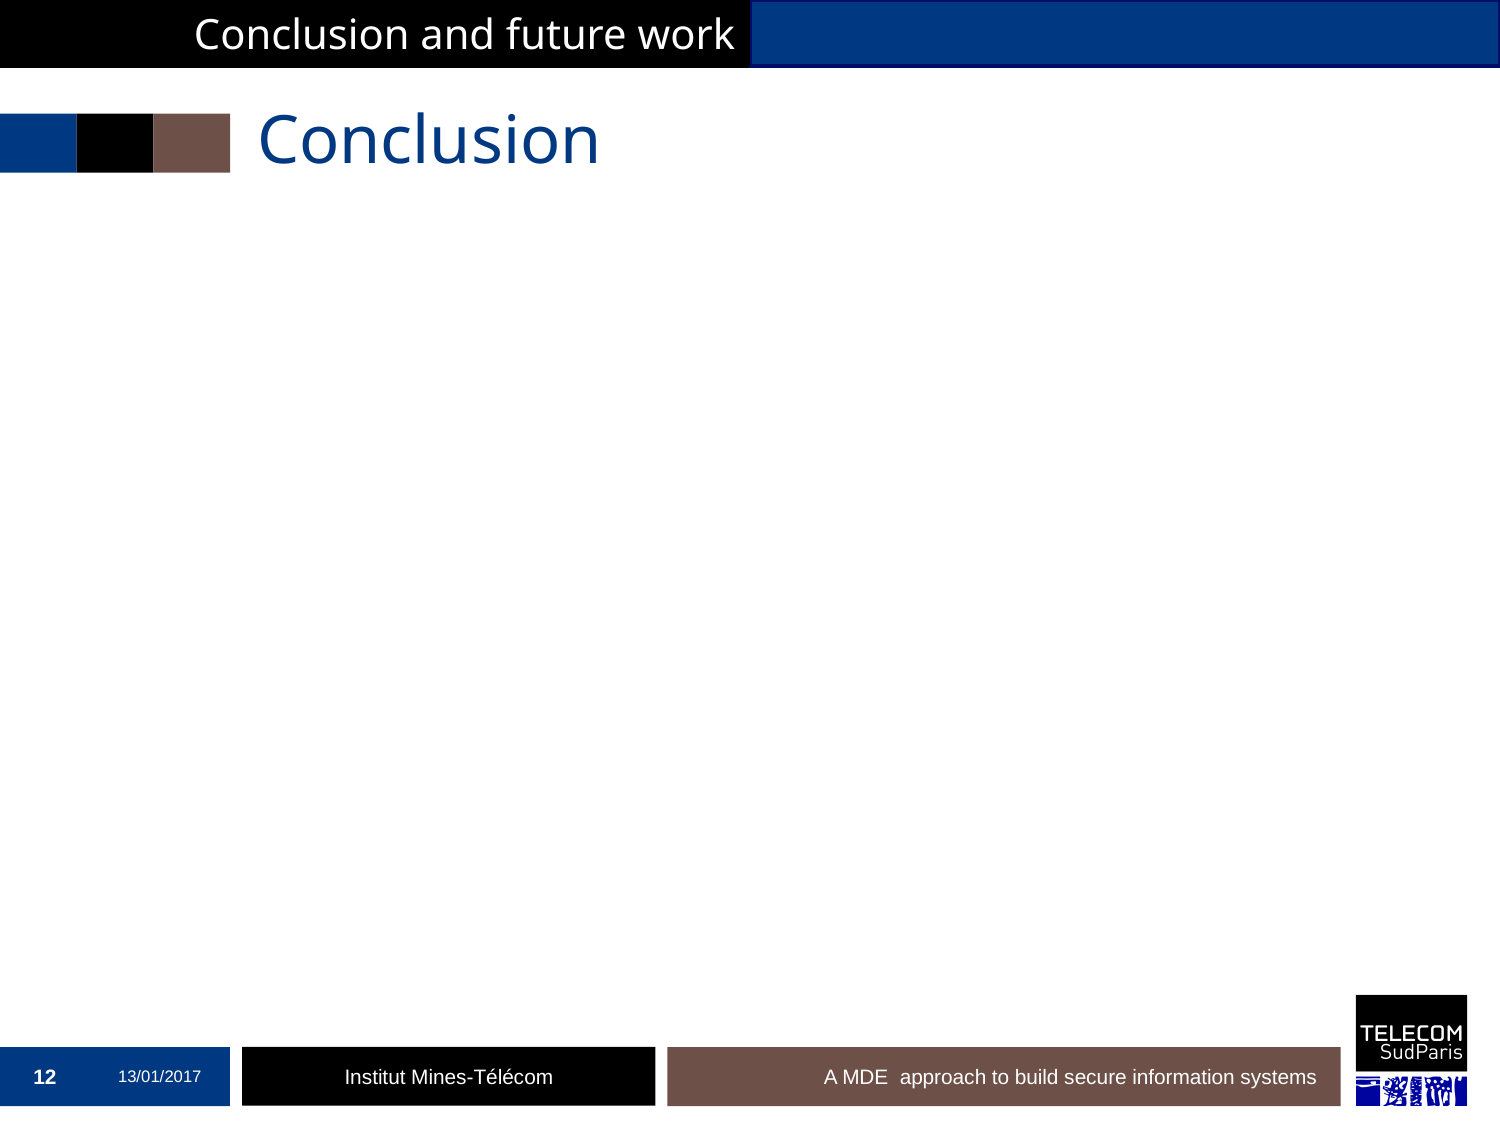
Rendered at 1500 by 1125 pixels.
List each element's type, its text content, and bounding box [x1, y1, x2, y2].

title Conclusion [242, 90, 1459, 185]
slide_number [89, 1046, 232, 1106]
slide_number 12 [1, 1046, 89, 1106]
footer A MDE approach to build secure information systems [667, 1046, 1341, 1106]
picture [1352, 991, 1471, 1110]
text_box Conclusion and future work [0, 0, 752, 68]
